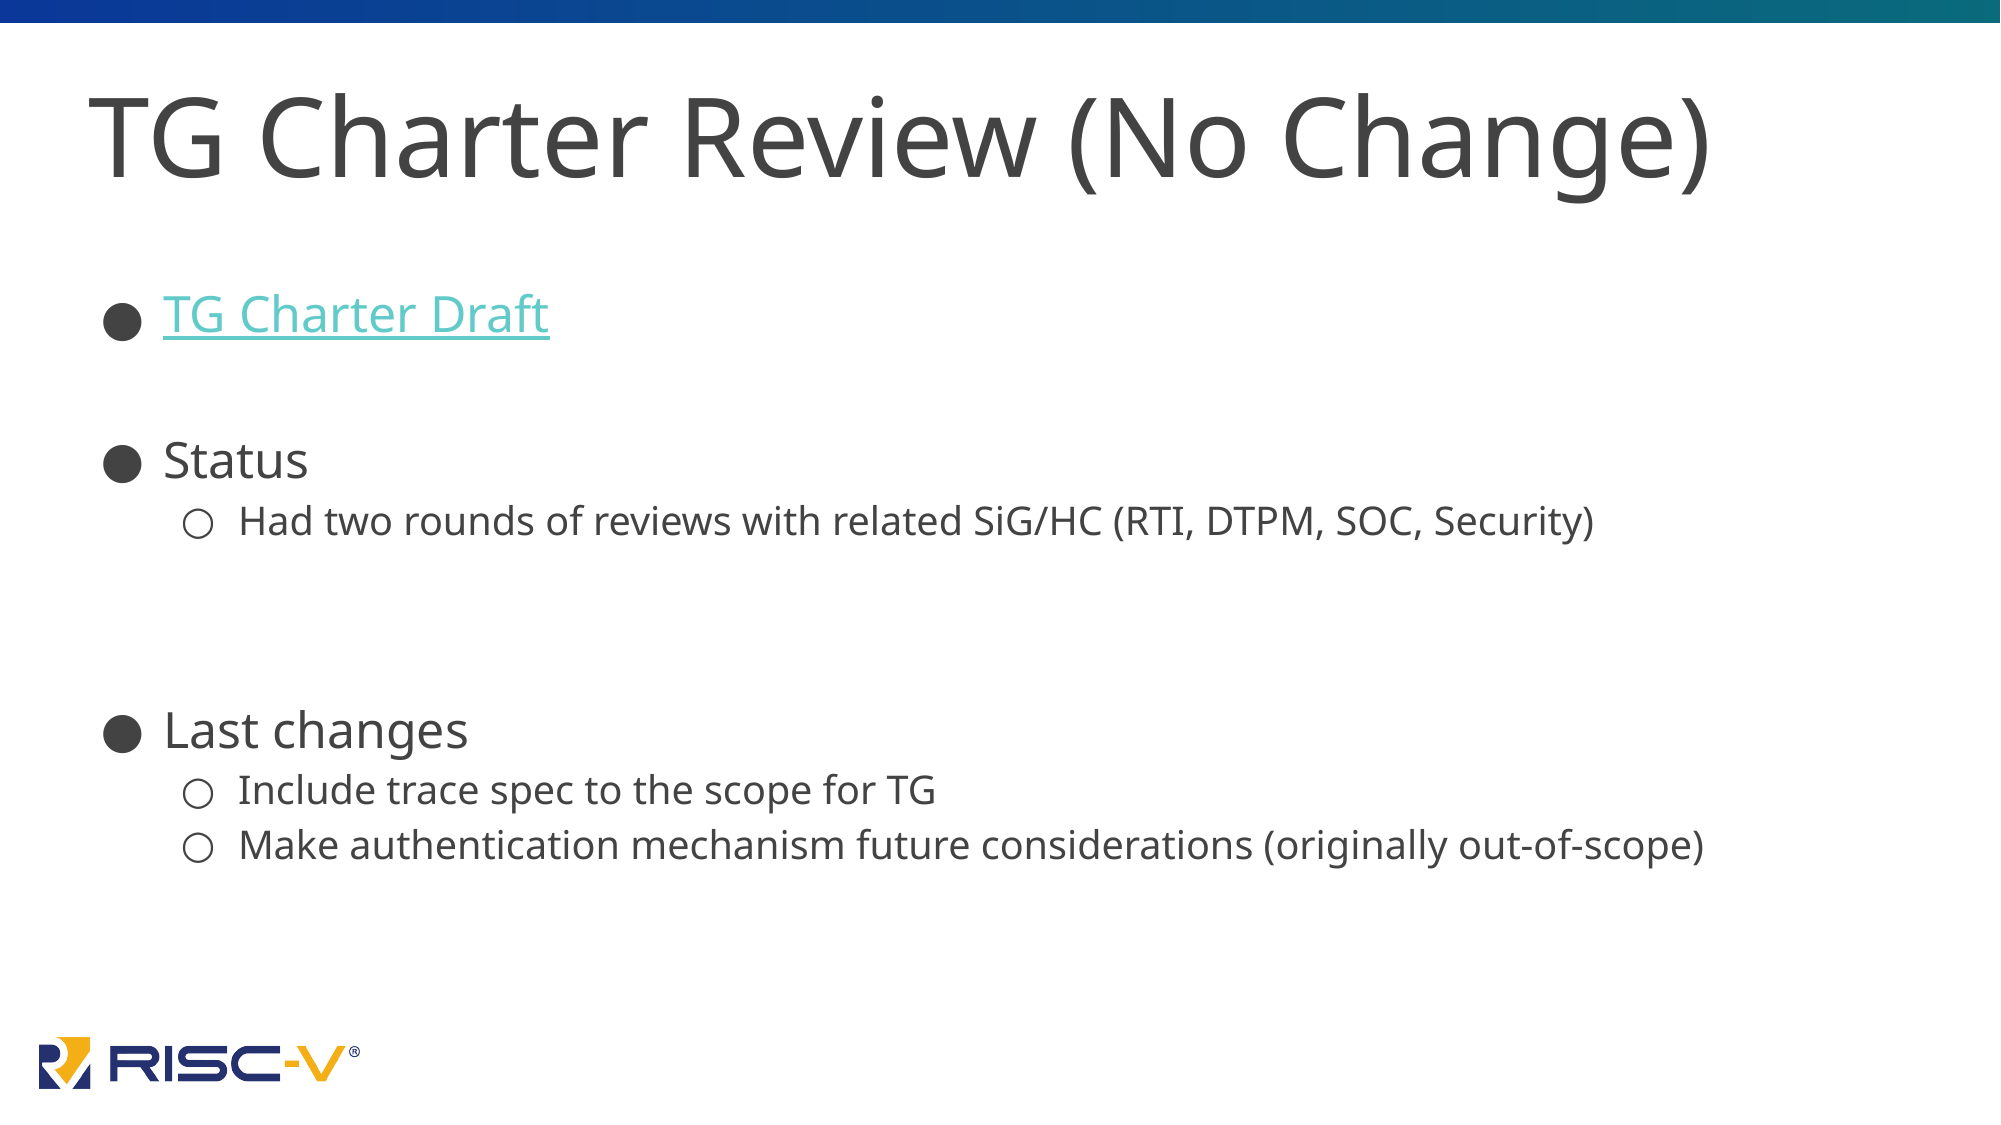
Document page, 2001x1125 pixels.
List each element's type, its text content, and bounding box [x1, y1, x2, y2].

picture [39, 1037, 360, 1089]
list TG Charter Draft Status Had two rounds of reviews with related SiG/HC (RTI, DTPM, SOC, Security) Last changes Include trace spec to the scope for TG Make authentication mechanism future considerations (originally out-of-scope) [68, 252, 1932, 1000]
title TG Charter Review (No Change) [68, 47, 1932, 211]
